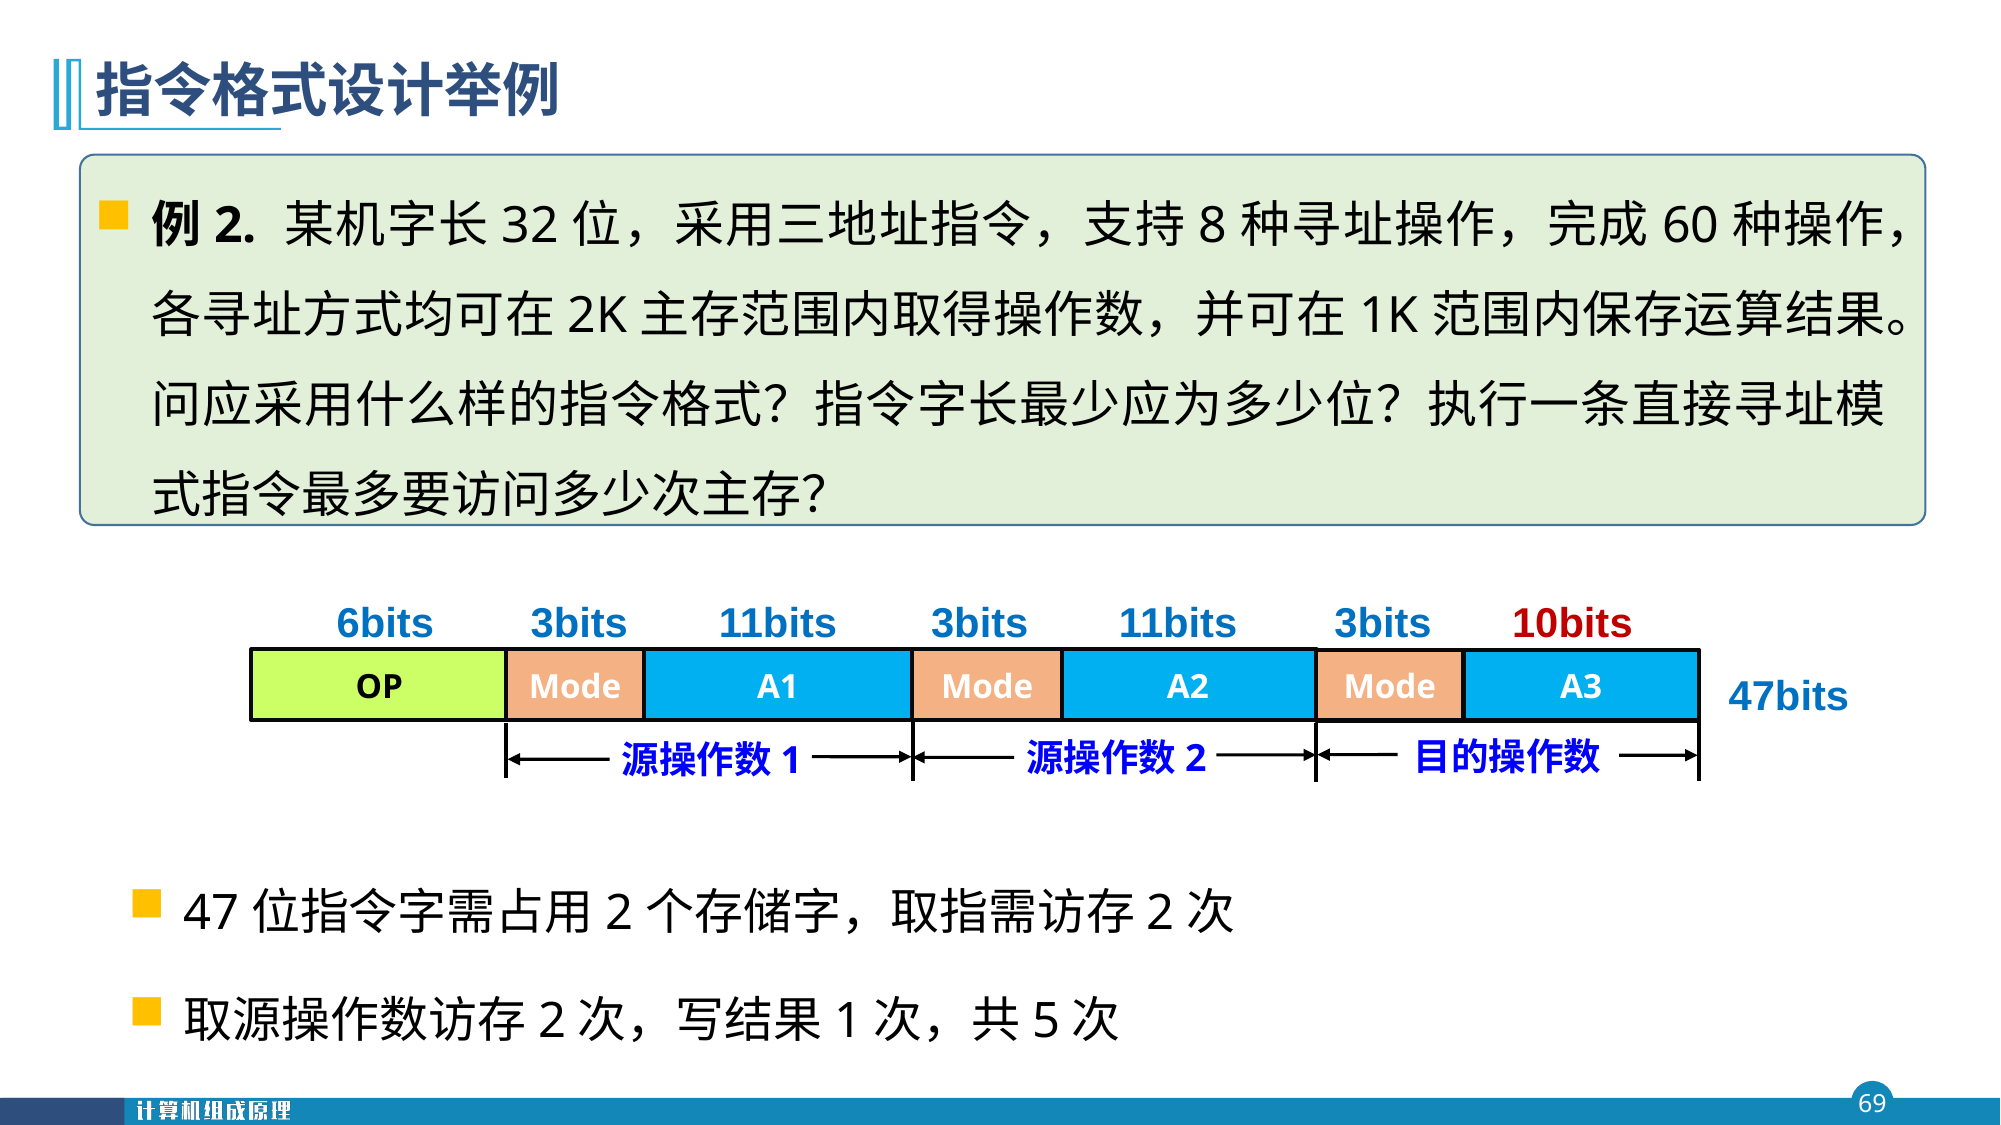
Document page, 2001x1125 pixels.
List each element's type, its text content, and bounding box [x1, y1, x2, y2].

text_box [251, 588, 1883, 789]
text_box [90, 153, 1927, 527]
list 例2. 某机字长32位，采用三地址指令，支持8种寻址操作，完成60种操作，各寻址方式均可在2K主存范围内取得操作数，并可在1K范围内保存运算结果。问应采用什么样的指令格式？指令字长最少应为多少位？执行一条直接寻址模式指令最多要访问多少次主存？ [80, 154, 1901, 622]
text_box 47位指令字需占用2个存储字，取指需访存2次 取源操作数访存2次，写结果1次，共5次 [113, 843, 1935, 1056]
title 指令格式设计举例 [80, 42, 1805, 144]
